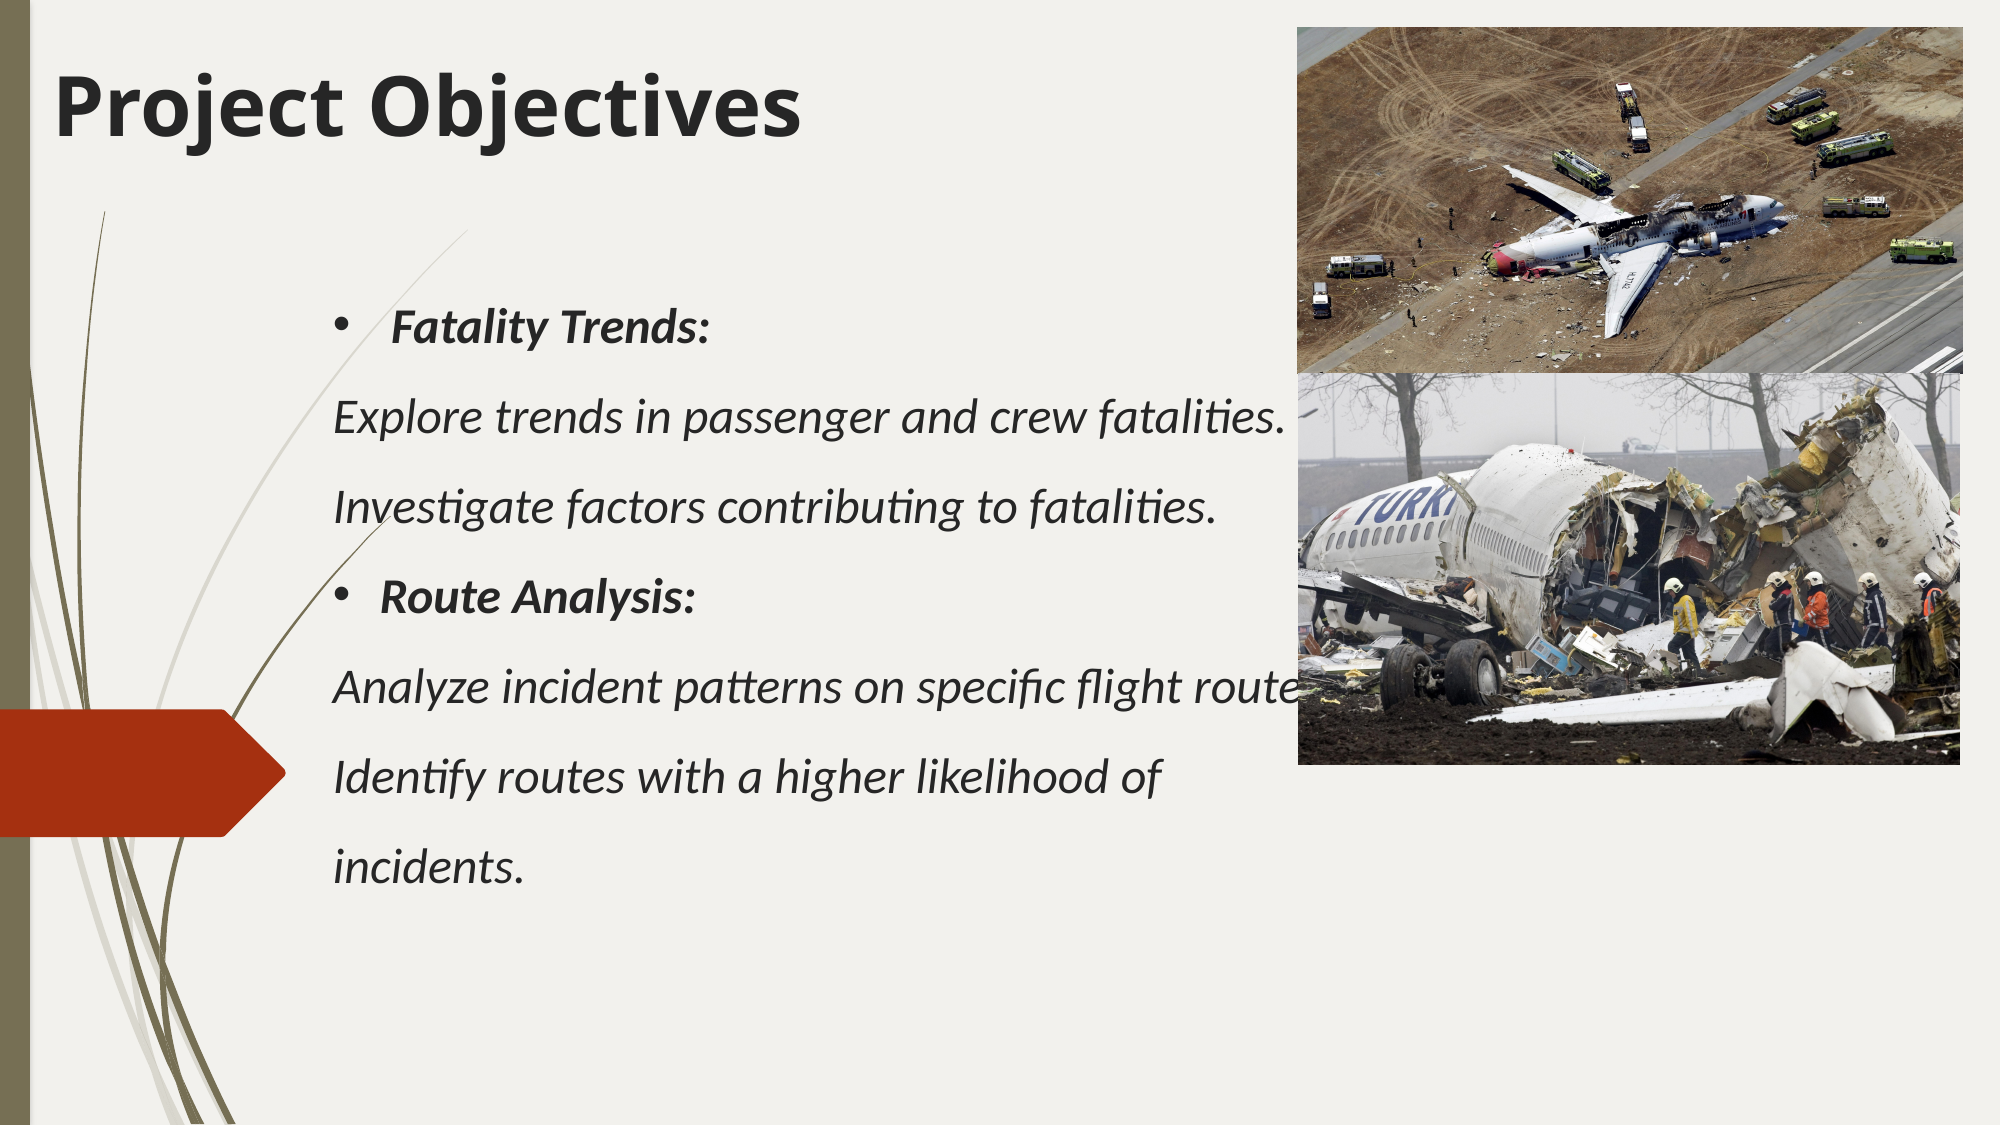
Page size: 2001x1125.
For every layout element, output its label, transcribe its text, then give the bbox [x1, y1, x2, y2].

text_box Project Objectives [37, 45, 1261, 161]
picture [1297, 26, 1963, 765]
text_box Fatality Trends: Explore trends in passenger and crew fatalities. Investigate factors contributing to fatalities. Route Analysis: Analyze incident patterns on specific flight routes. Identify routes with a higher likelihood of incidents. [318, 196, 1362, 901]
